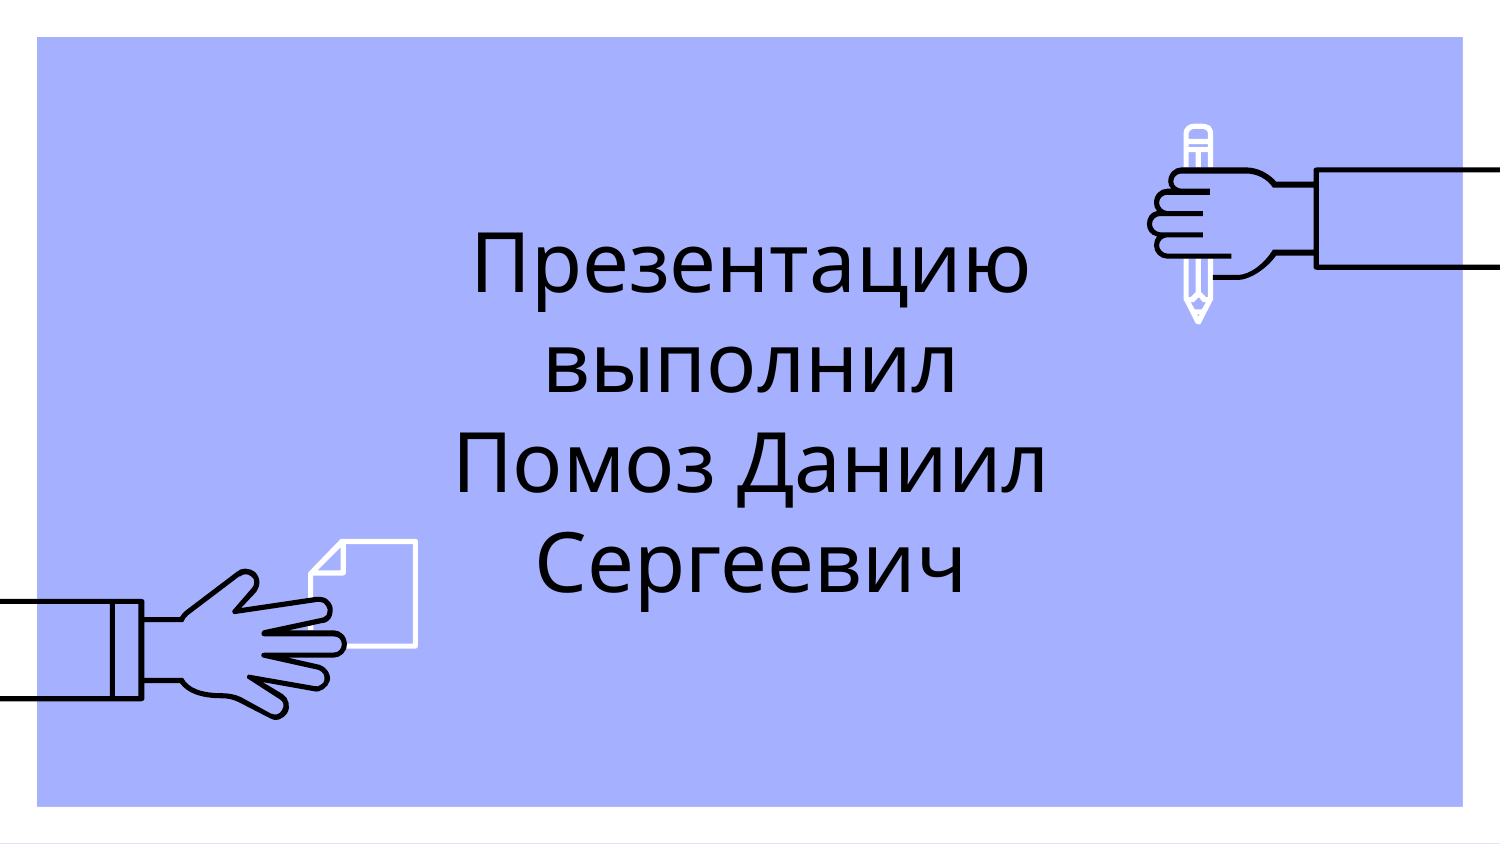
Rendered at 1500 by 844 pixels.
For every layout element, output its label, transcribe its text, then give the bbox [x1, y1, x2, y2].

title Презентацию выполнил Помоз Даниил Сергеевич [431, 433, 1071, 624]
